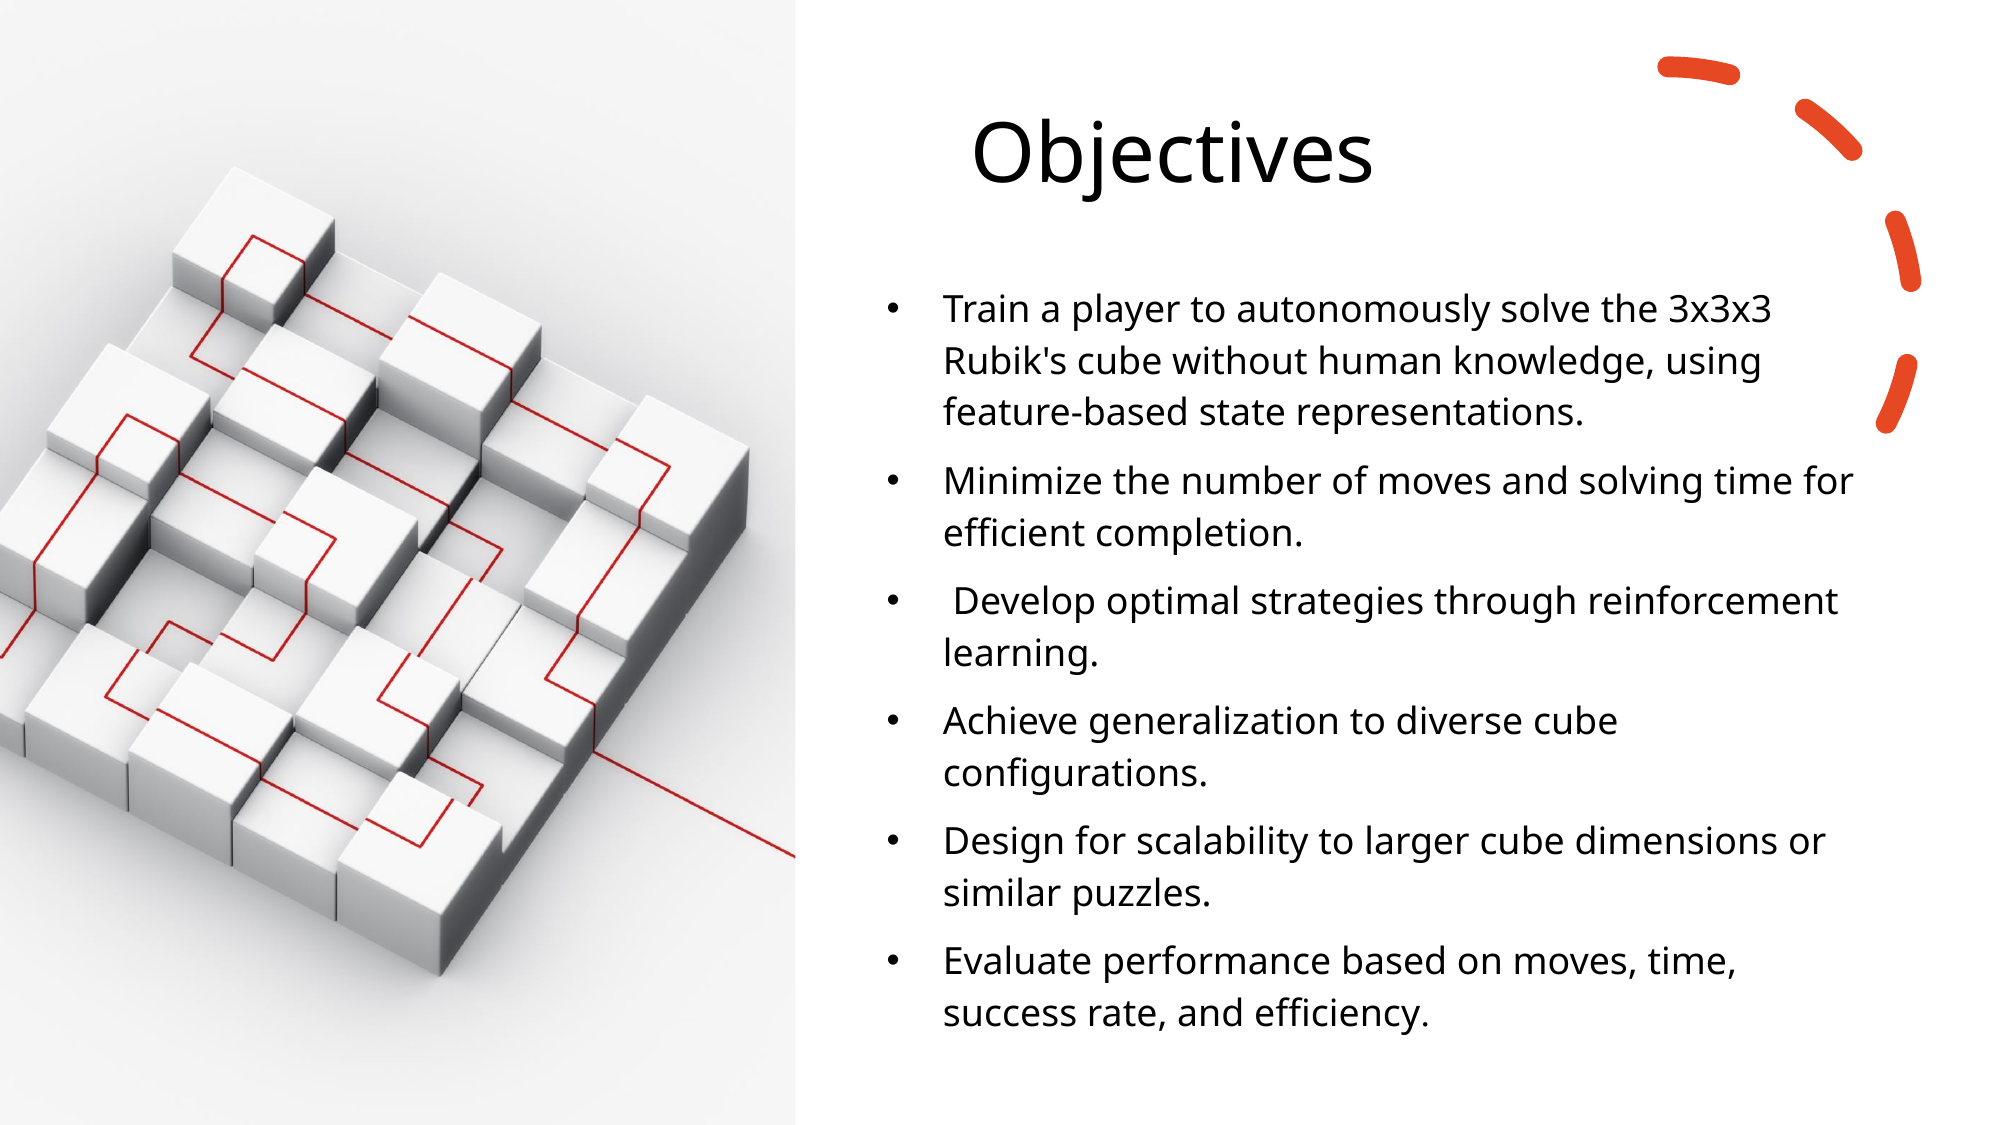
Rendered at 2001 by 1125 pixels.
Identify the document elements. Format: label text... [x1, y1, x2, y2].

text_box [796, 0, 2000, 1125]
picture [0, 0, 796, 1125]
list Train a player to autonomously solve the 3x3x3 Rubik's cube without human knowledge, using feature-based state representations. Minimize the number of moves and solving time for efficient completion. Develop optimal strategies through reinforcement learning. Achieve generalization to diverse cube configurations. Design for scalability to larger cube dimensions or similar puzzles. Evaluate performance based on moves, time, success rate, and efficiency. [871, 221, 1895, 1074]
title Objectives [955, 66, 1895, 221]
text_box [1895, 219, 1914, 405]
